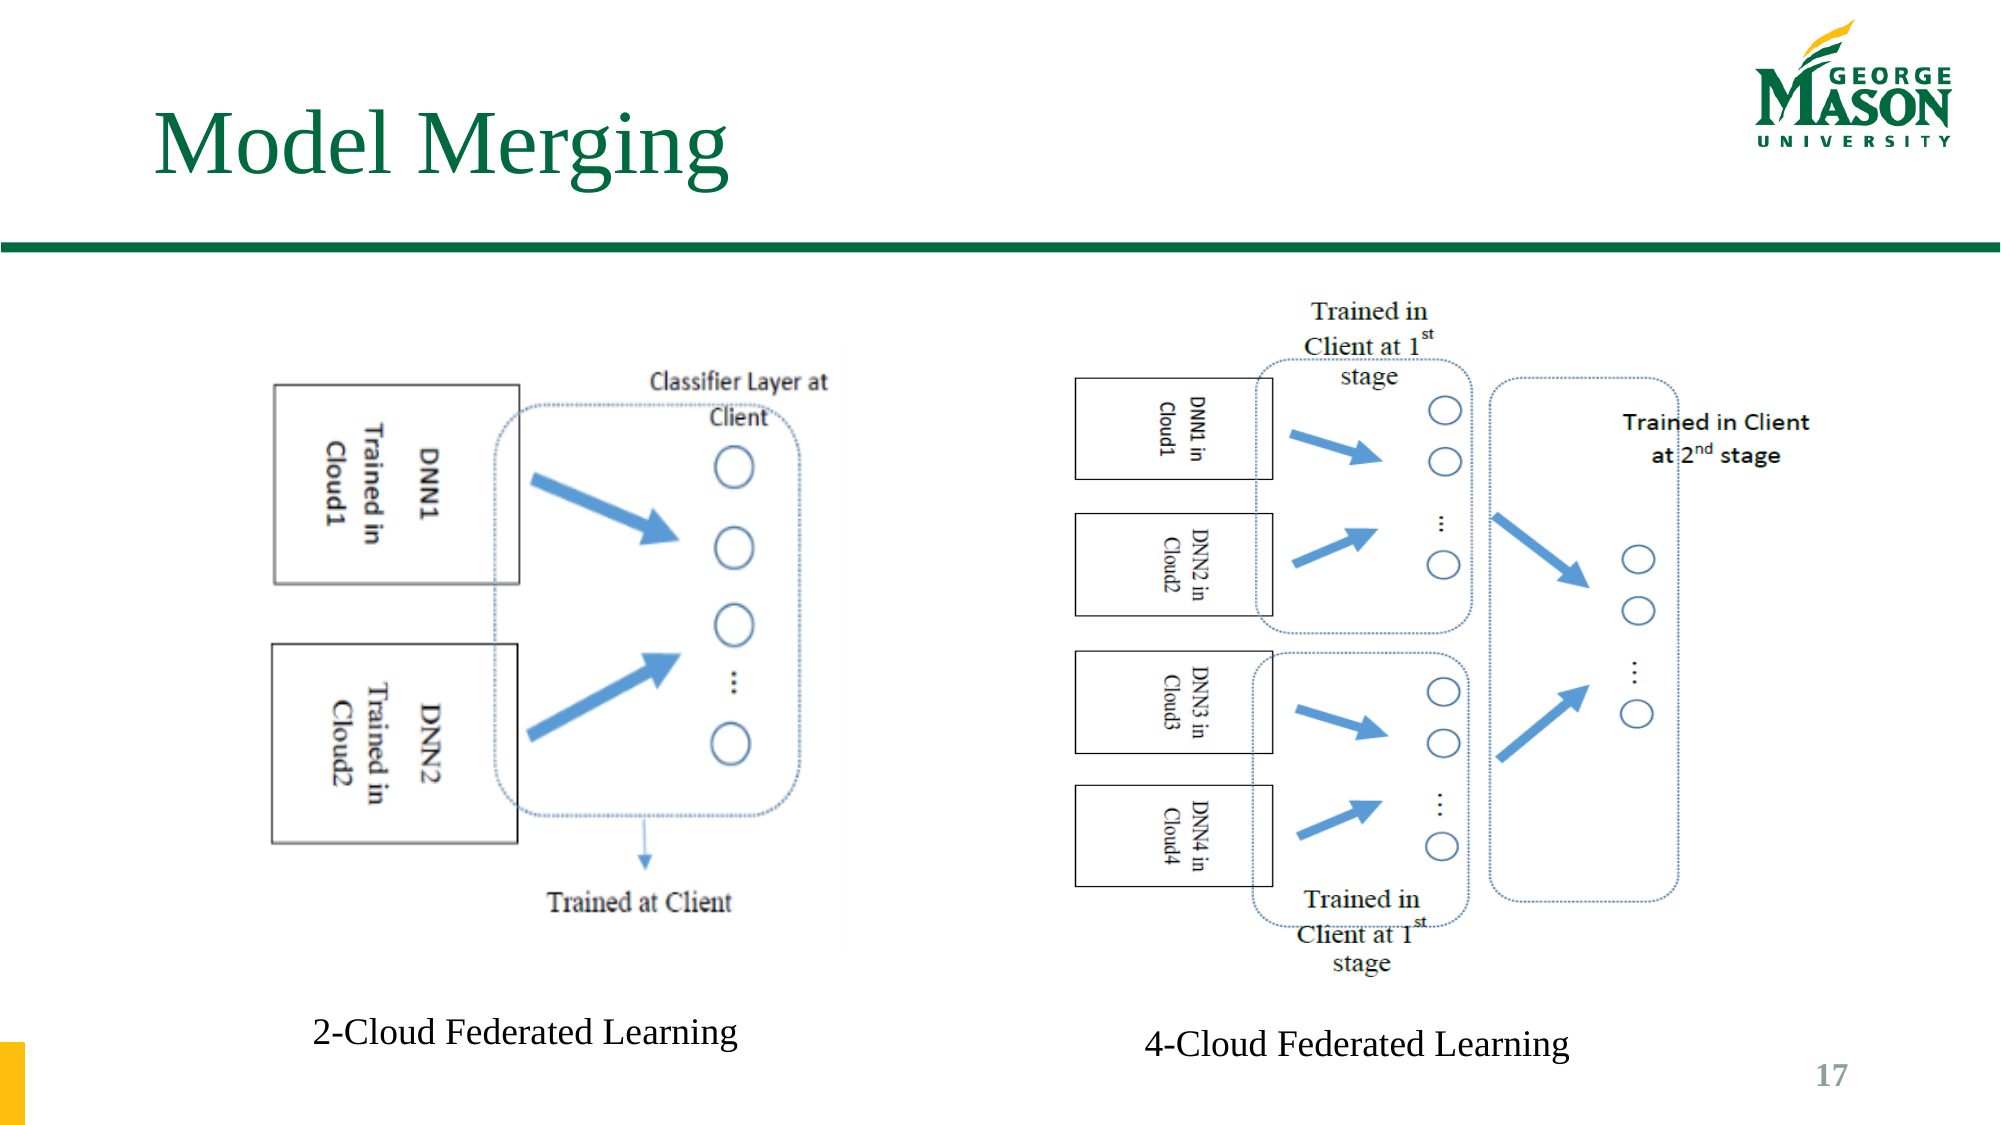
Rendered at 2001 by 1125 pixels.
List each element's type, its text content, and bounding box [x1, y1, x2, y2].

picture [1755, 19, 1953, 147]
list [250, 343, 845, 954]
text_box 2-Cloud Federated Learning [297, 999, 754, 1060]
text_box 4-Cloud Federated Learning [1129, 1012, 1586, 1072]
title Model Merging [138, 60, 1864, 228]
picture [1027, 289, 1816, 984]
text_box [138, 271, 1864, 1014]
slide_number 17 [1413, 1042, 1864, 1103]
